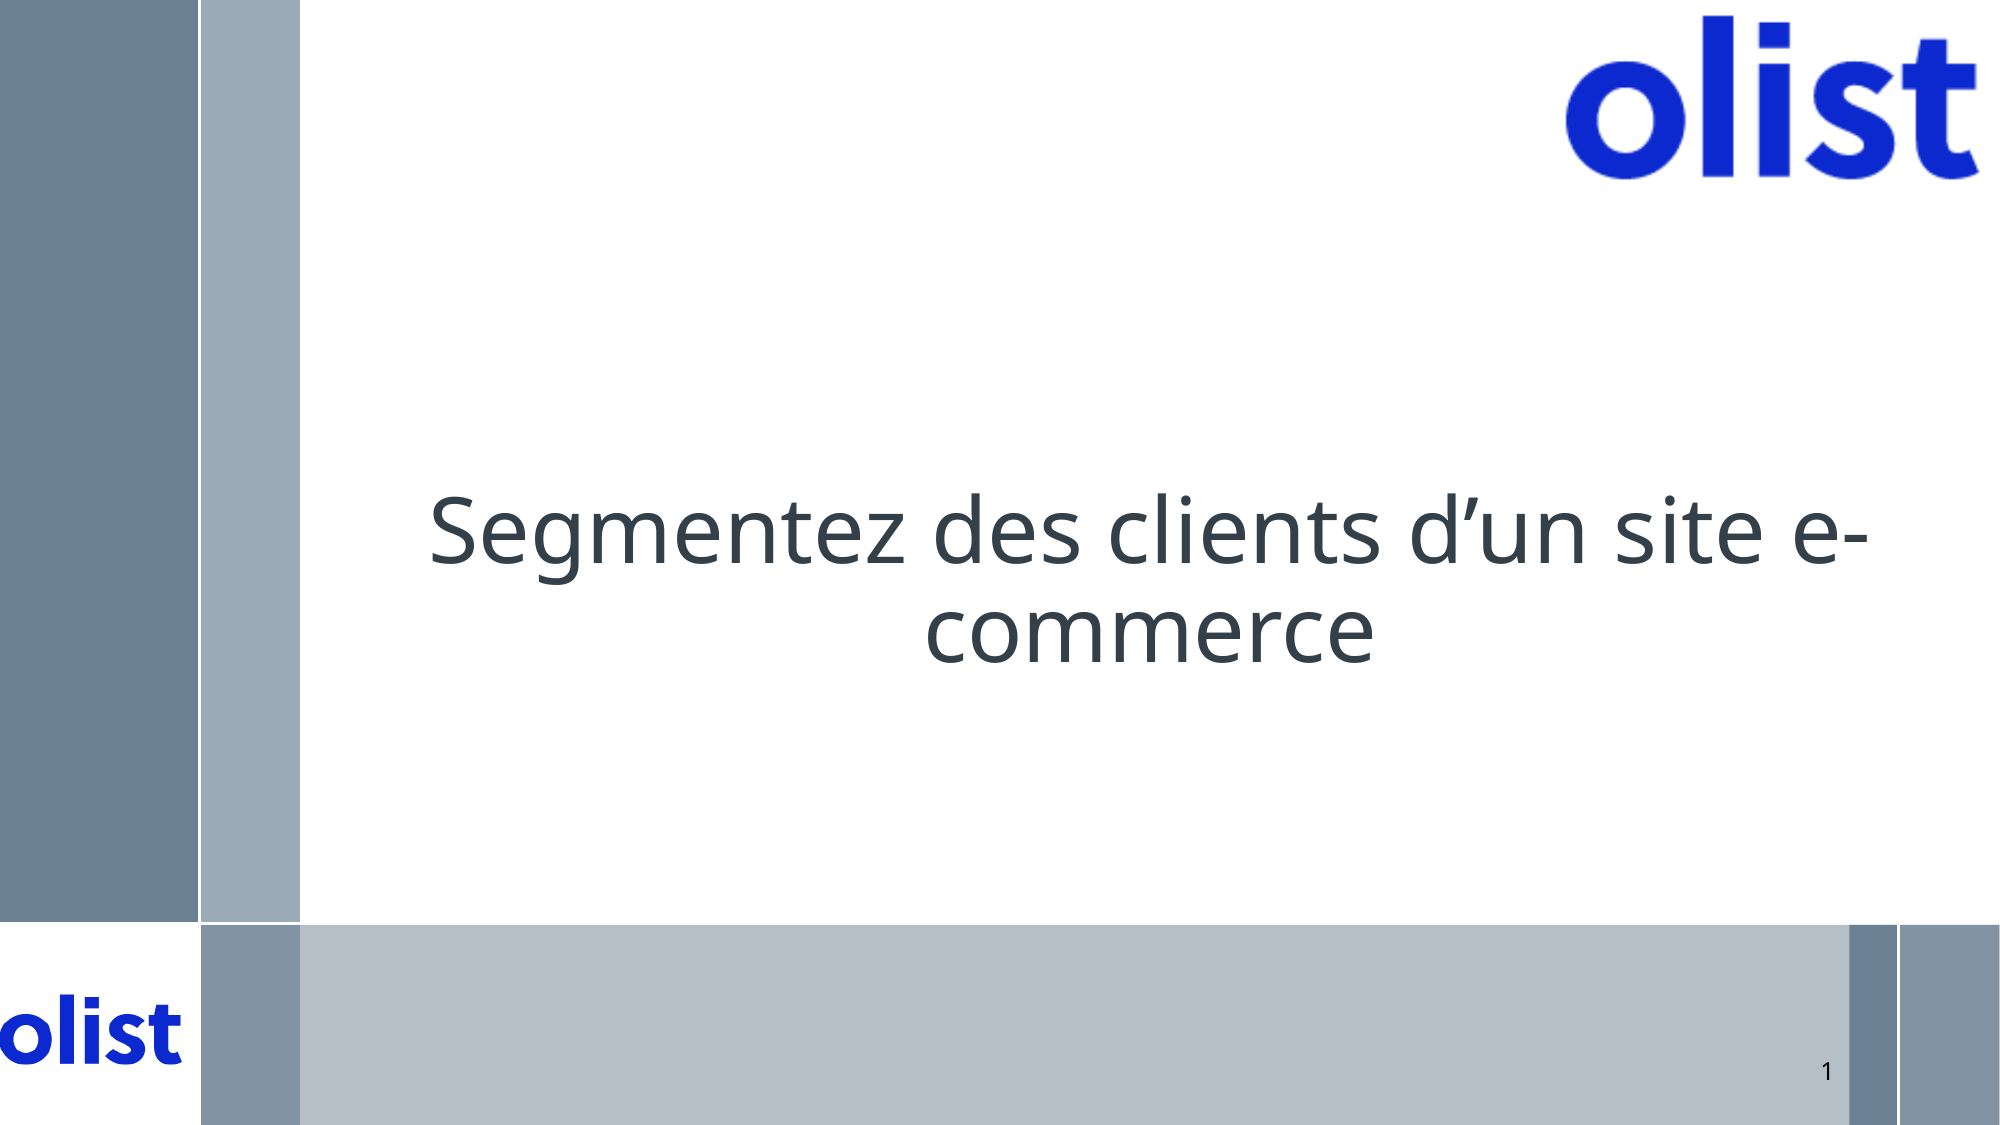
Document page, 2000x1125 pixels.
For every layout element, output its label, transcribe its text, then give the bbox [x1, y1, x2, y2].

title Segmentez des clients d’un site e-commerce [306, 249, 1994, 690]
picture [1545, 0, 1999, 195]
picture [0, 924, 201, 1125]
slide_number 1 [1749, 1042, 1850, 1103]
